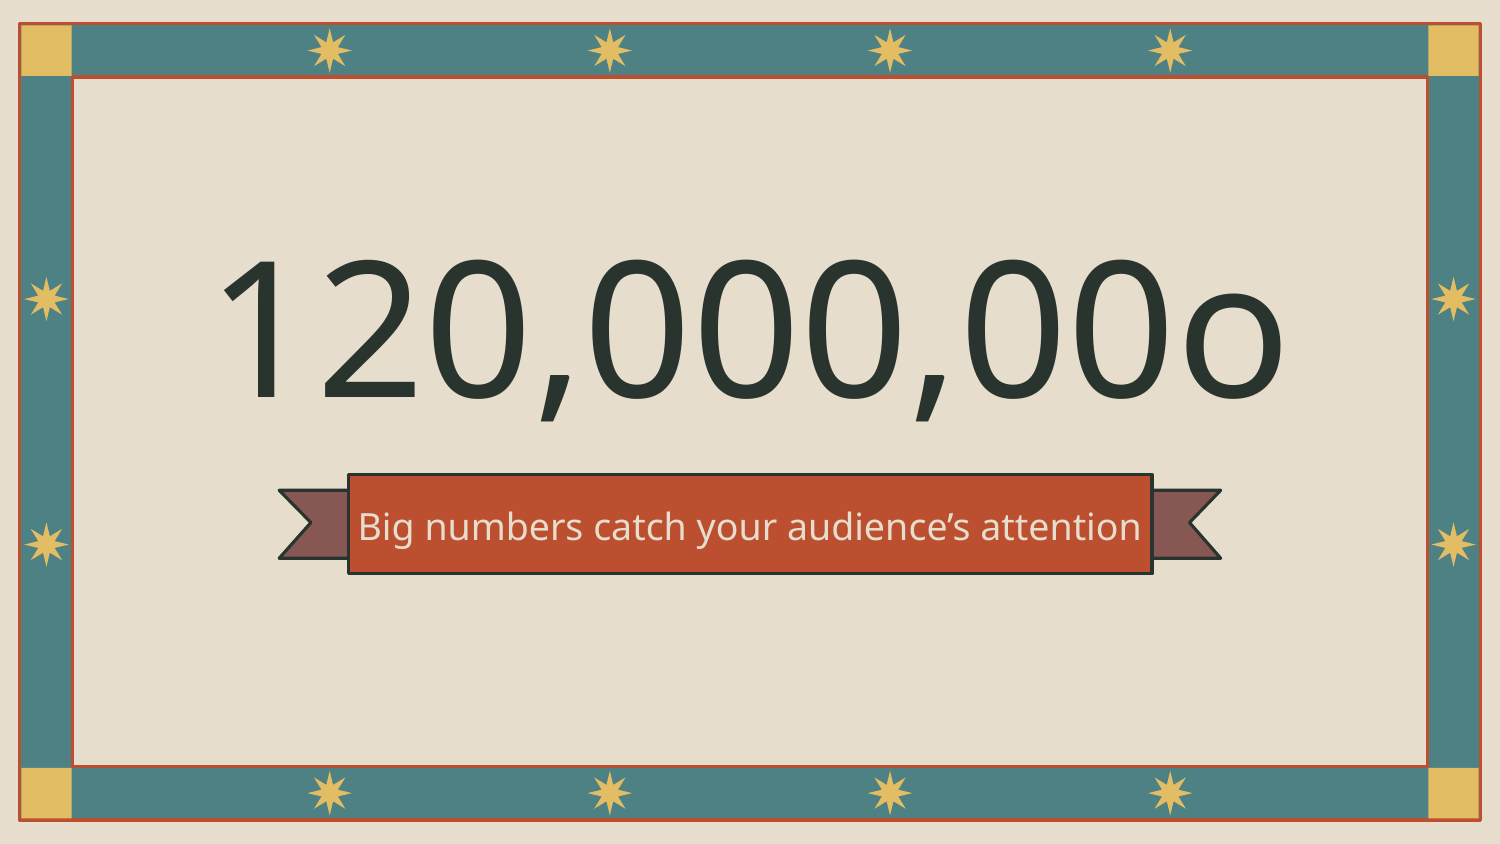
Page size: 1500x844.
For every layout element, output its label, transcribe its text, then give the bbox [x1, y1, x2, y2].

title 120,000,00o [172, 269, 1328, 451]
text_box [278, 474, 1221, 575]
